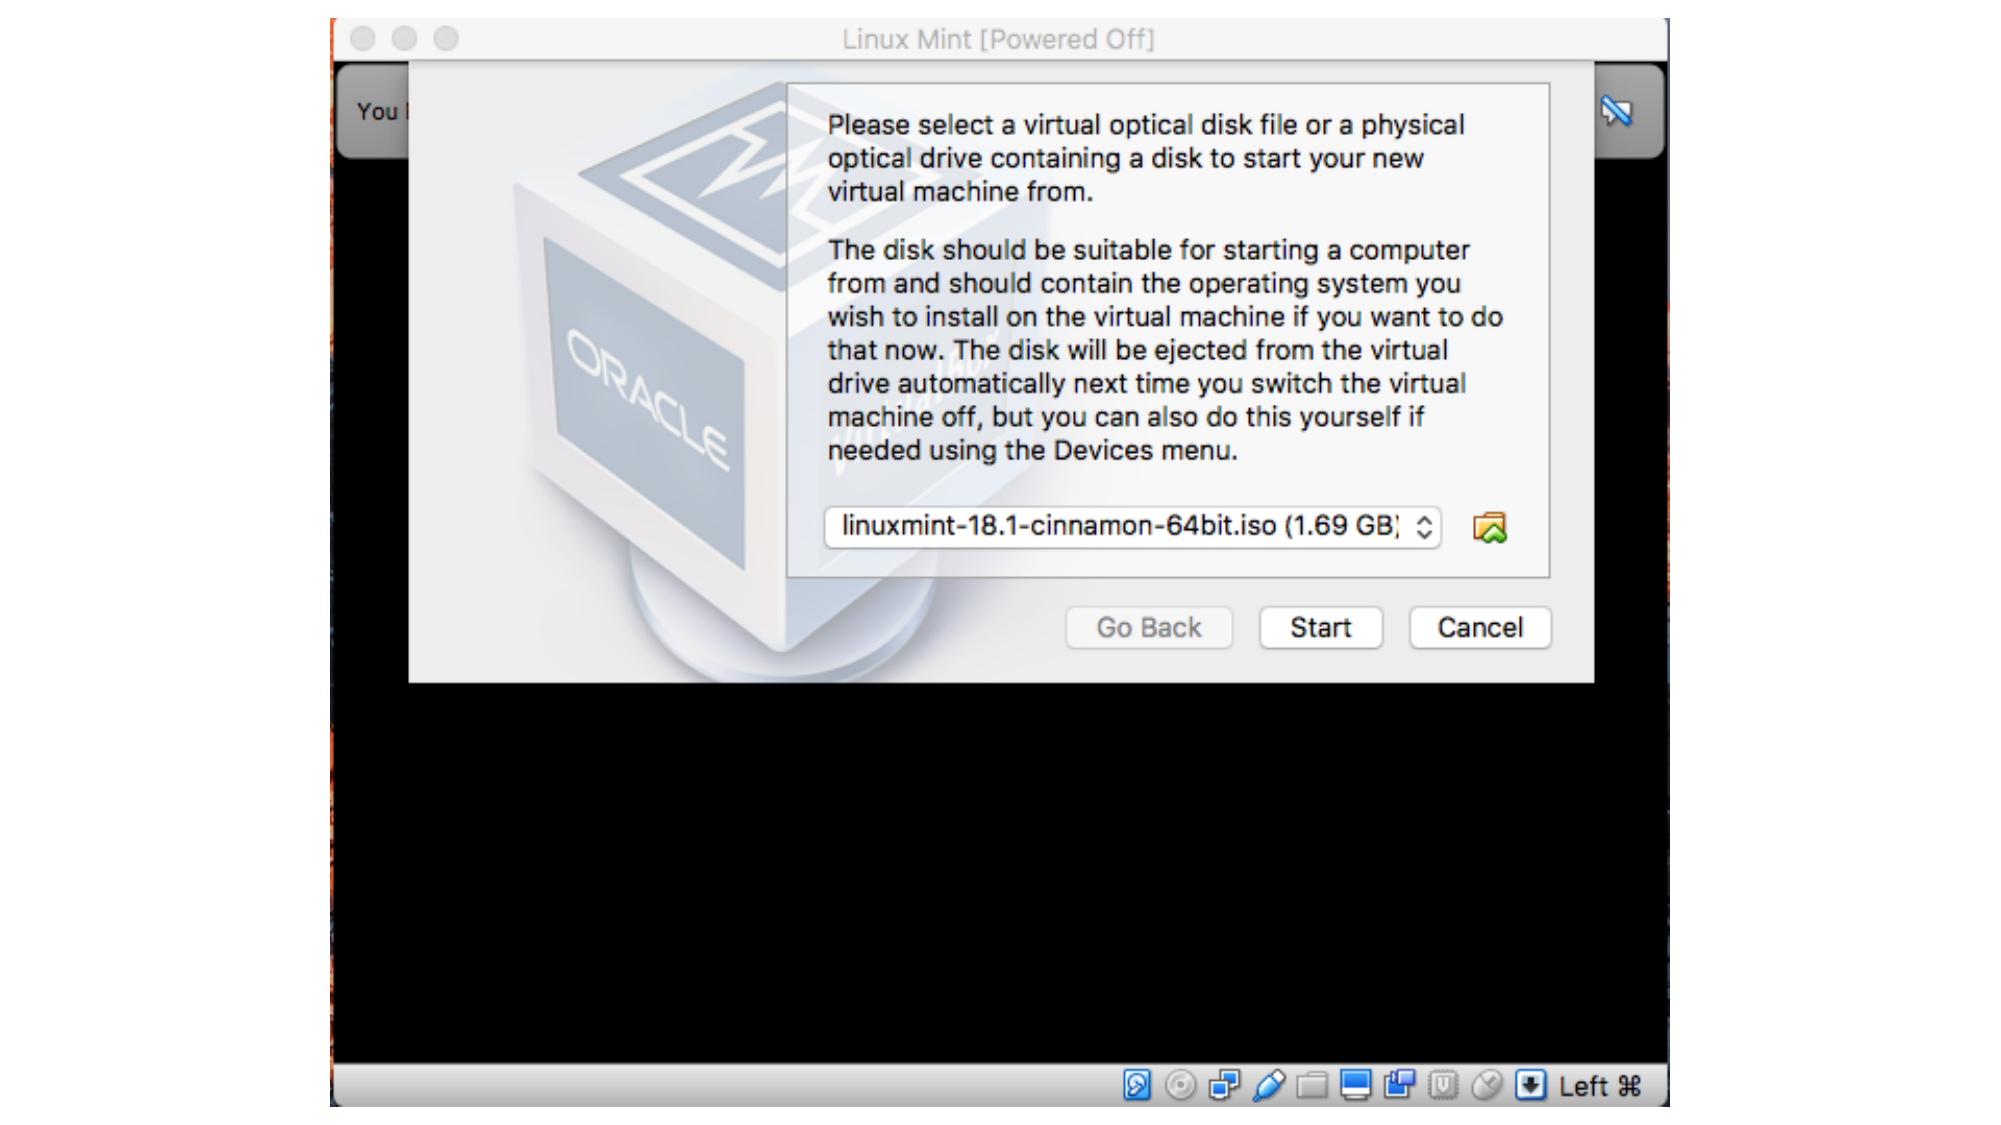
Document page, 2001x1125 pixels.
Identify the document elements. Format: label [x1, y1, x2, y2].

picture [330, 18, 1670, 1107]
